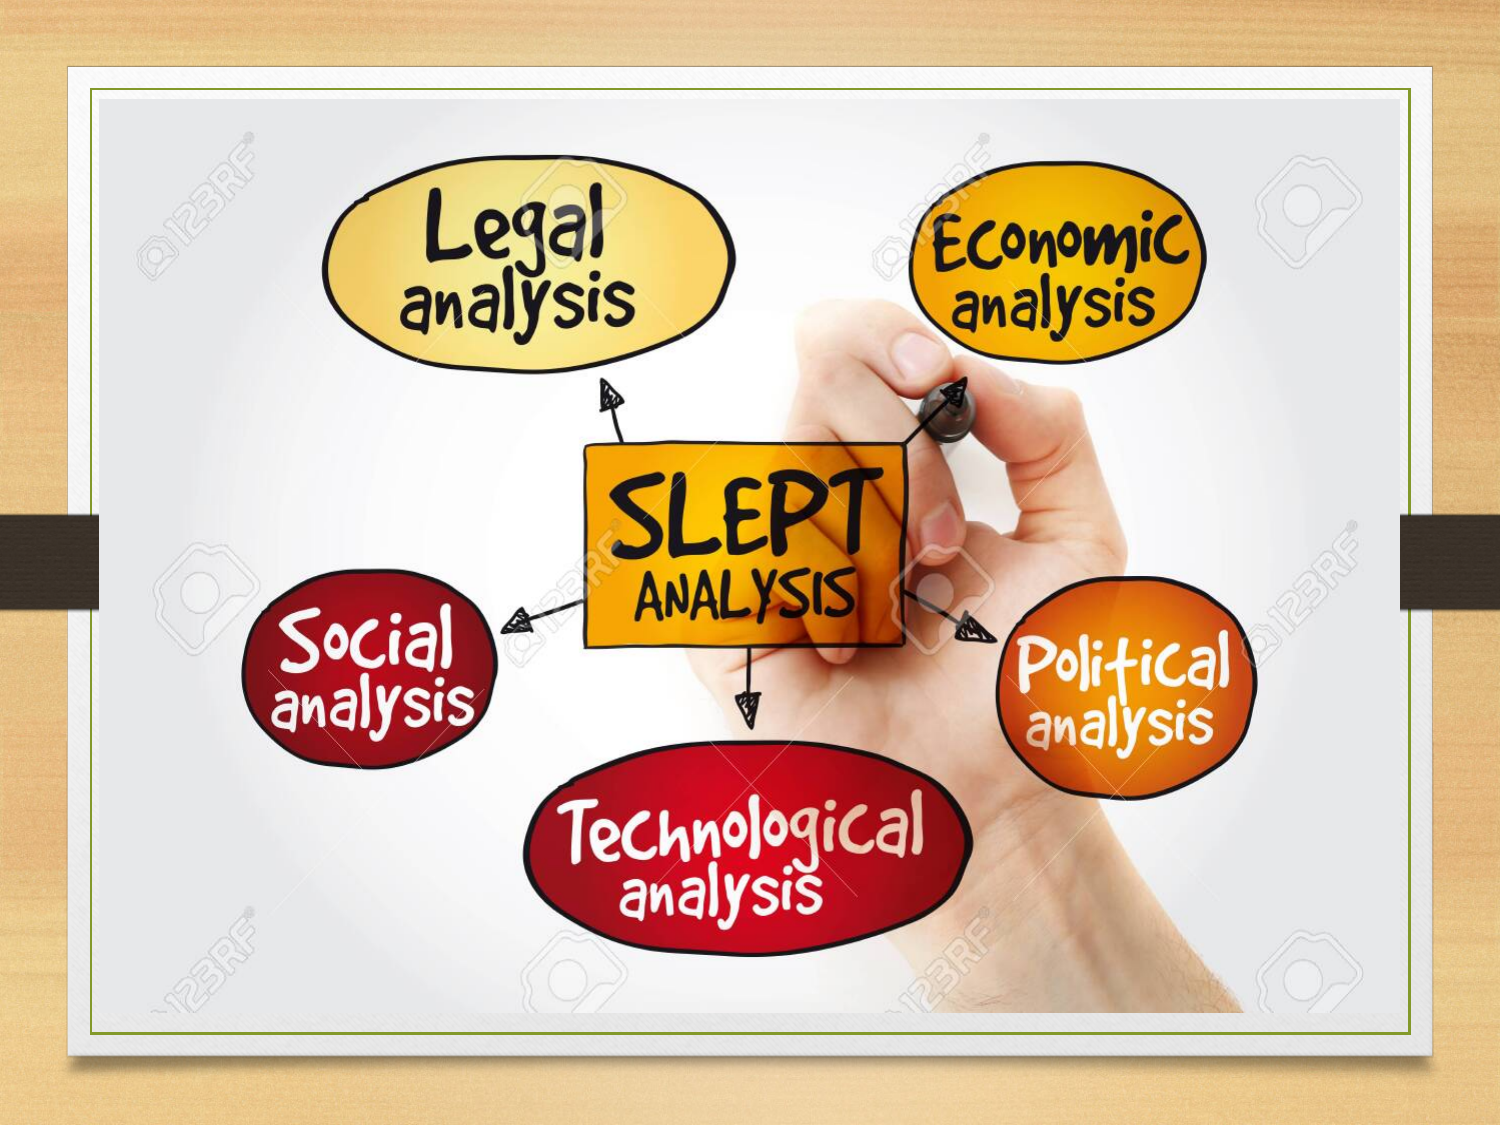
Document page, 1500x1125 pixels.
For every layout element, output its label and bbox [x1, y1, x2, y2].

list [99, 99, 1401, 1013]
picture [0, 0, 1500, 1125]
